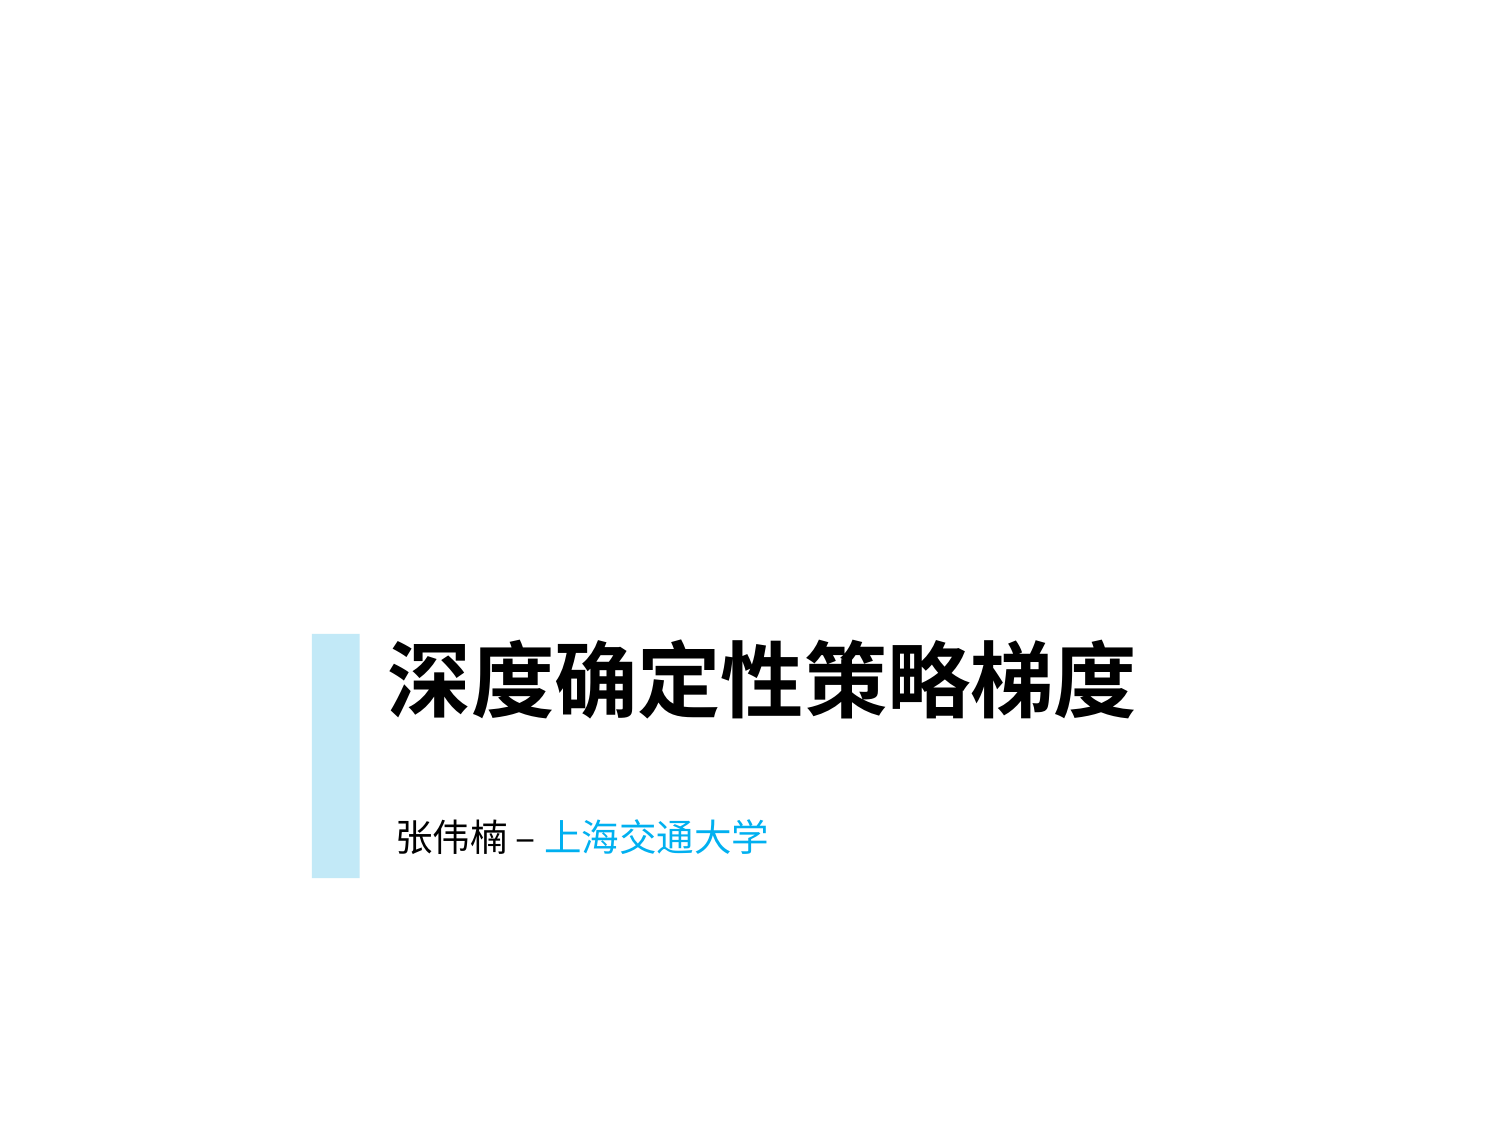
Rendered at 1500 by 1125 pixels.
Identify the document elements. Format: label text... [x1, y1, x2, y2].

text_box 深度确定性策略梯度 [373, 621, 1339, 736]
text_box 张伟楠 – 上海交通大学 [380, 806, 1346, 867]
